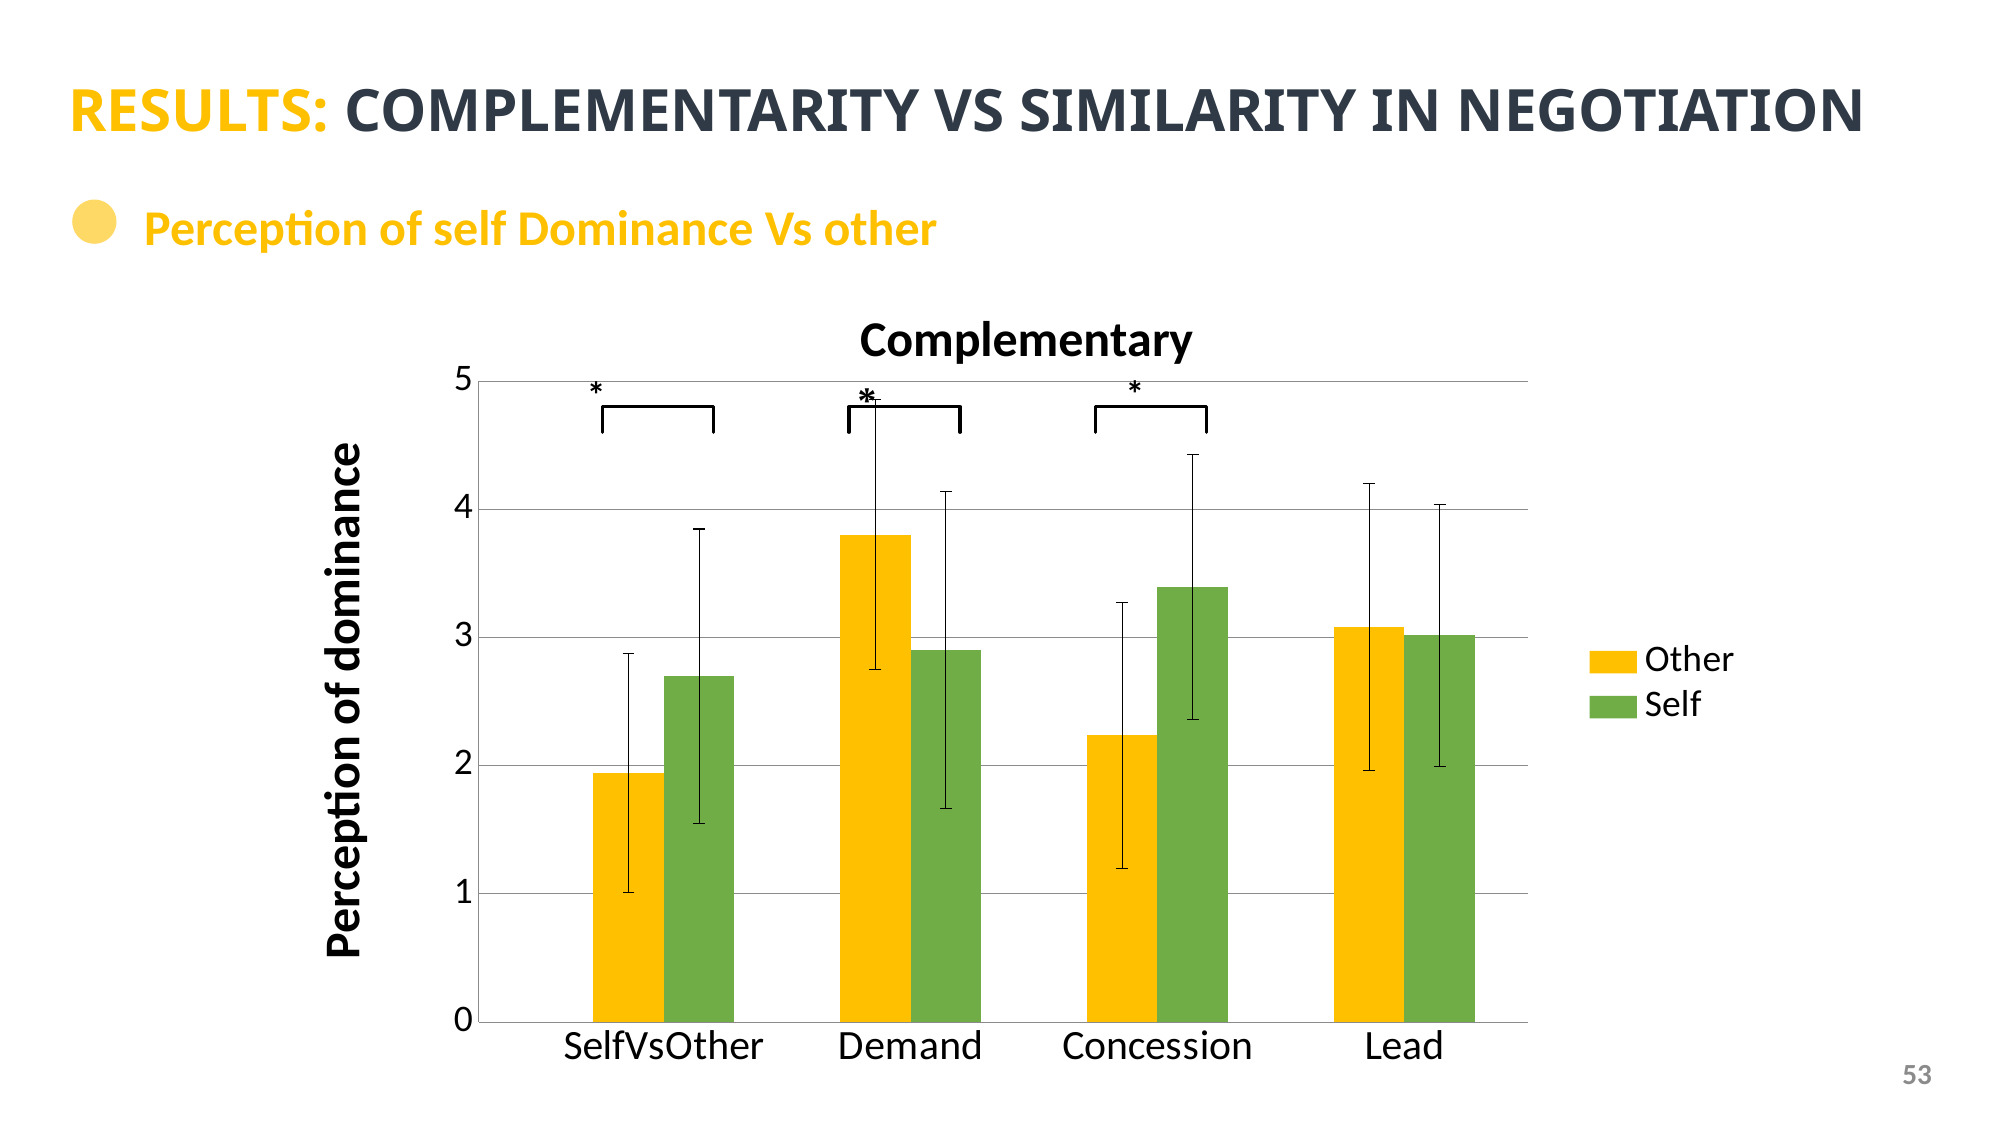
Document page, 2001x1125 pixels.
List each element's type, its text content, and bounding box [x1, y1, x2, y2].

slide_number 53 [1496, 1042, 1947, 1103]
title RESULTS: COMPLEMENTARITY VS SIMILARITY IN NEGOTIATION [53, 24, 2000, 200]
chart [294, 279, 1759, 1090]
text_box [71, 199, 117, 245]
text_box Perception of self Dominance Vs other [129, 187, 953, 263]
